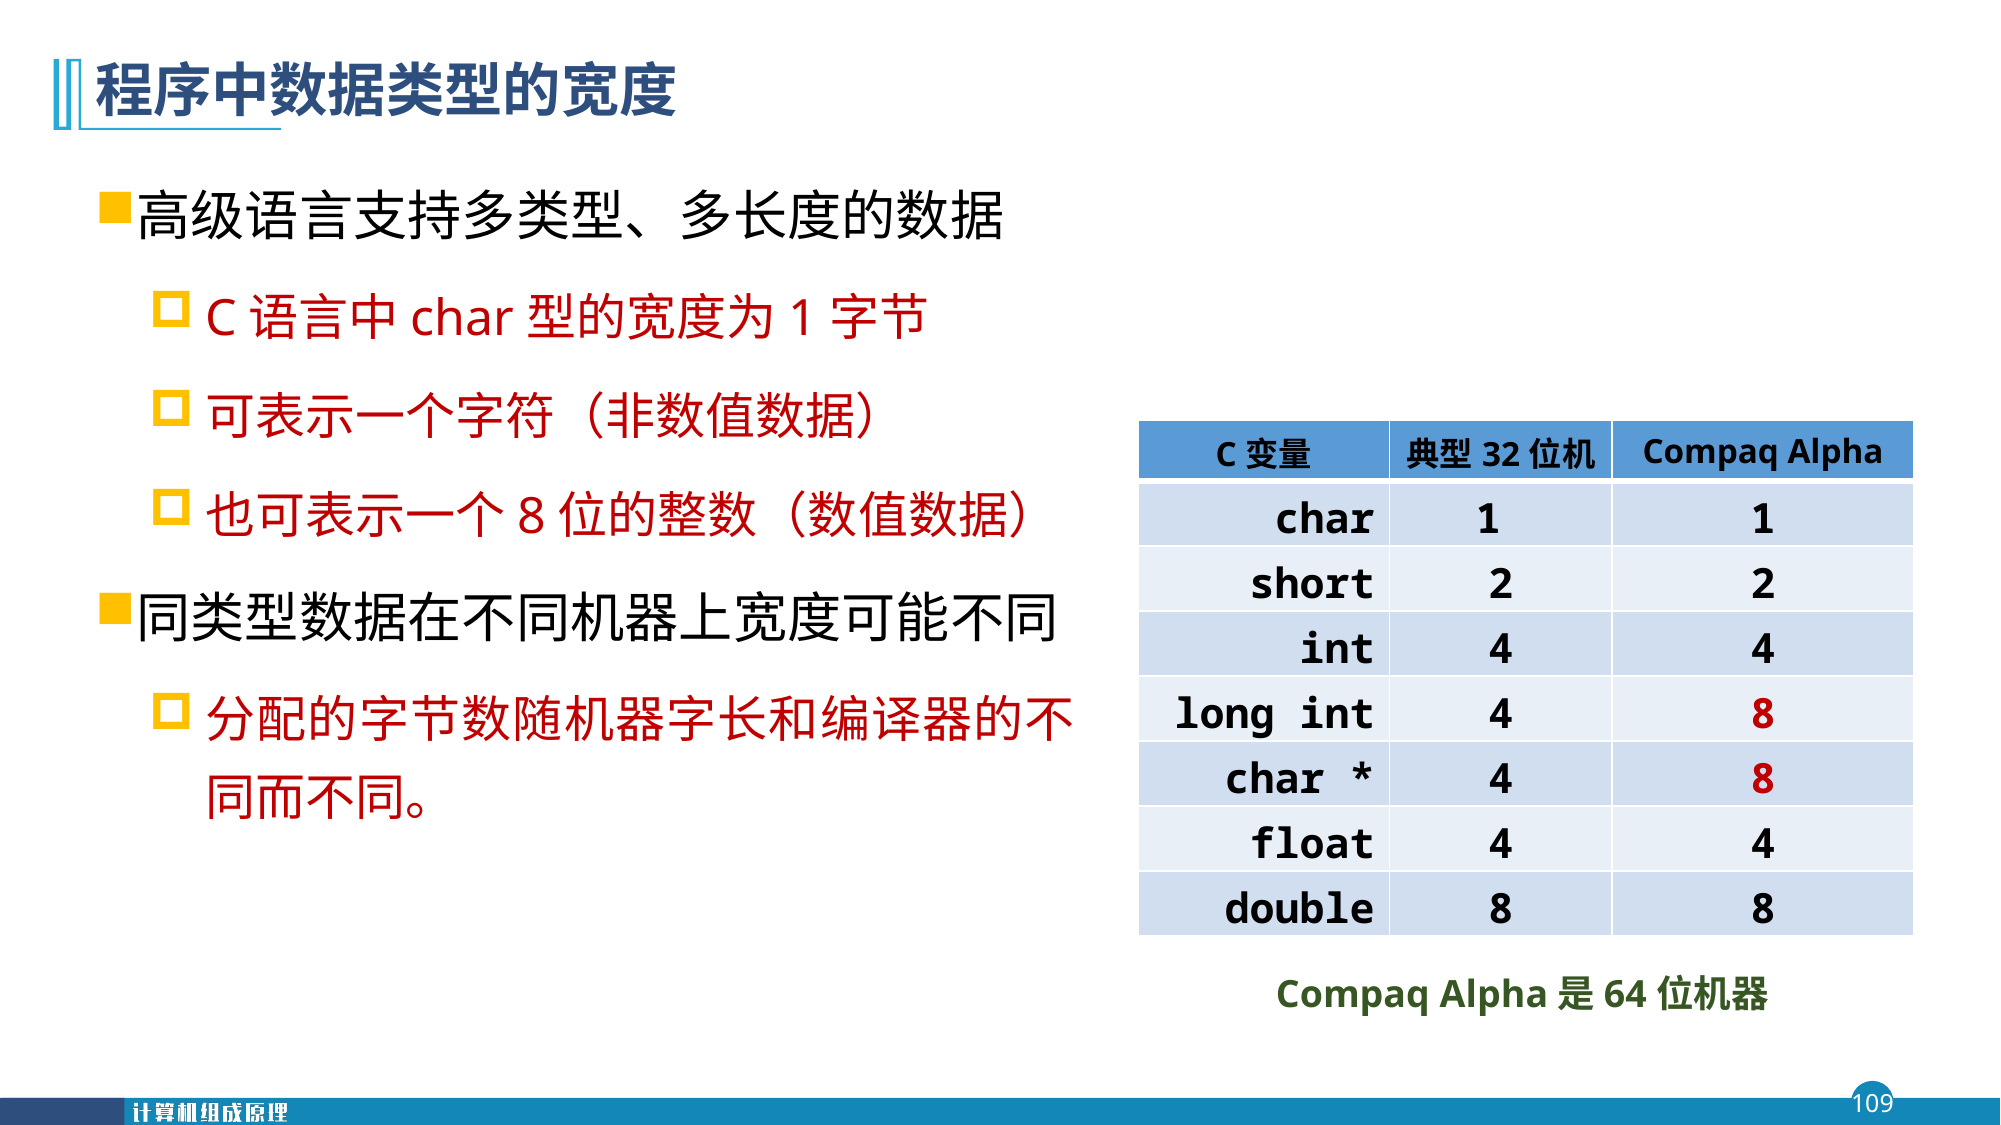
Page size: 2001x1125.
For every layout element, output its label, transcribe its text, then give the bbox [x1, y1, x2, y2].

list 高级语言支持多类型、多长度的数据 C语言中char型的宽度为1字节 可表示一个字符（非数值数据） 也可表示一个8位的整数（数值数据） 同类型数据在不同机器上宽度可能不同 分配的字节数随机器字长和编译器的不同而不同。 [80, 154, 1090, 1080]
table_cell long int [1139, 677, 1389, 740]
table_cell double [1139, 872, 1389, 935]
table_cell 8 [1613, 677, 1913, 740]
table_cell int [1139, 612, 1389, 675]
table_header C变量 [1139, 421, 1389, 478]
table_cell 8 [1613, 872, 1913, 935]
table_cell 4 [1390, 807, 1611, 870]
table_cell char * [1139, 742, 1389, 805]
table_cell 2 [1390, 547, 1611, 610]
table_cell 1 [1390, 484, 1611, 545]
table_cell 1 [1613, 484, 1913, 545]
table_cell 2 [1613, 547, 1913, 610]
table_cell 4 [1613, 807, 1913, 870]
table_header 典型32位机 [1390, 421, 1611, 478]
table_header Compaq Alpha [1613, 421, 1913, 478]
table_cell short [1139, 547, 1389, 610]
text_box Compaq Alpha是64位机器 [1167, 953, 1886, 1022]
table_cell 4 [1390, 612, 1611, 675]
title 程序中数据类型的宽度 [80, 42, 1805, 144]
table_cell char [1139, 484, 1389, 545]
table_cell 4 [1613, 612, 1913, 675]
table_cell 4 [1390, 677, 1611, 740]
table_cell 8 [1613, 742, 1913, 805]
table_cell 8 [1390, 872, 1611, 935]
table_cell 4 [1390, 742, 1611, 805]
table_cell float [1139, 807, 1389, 870]
